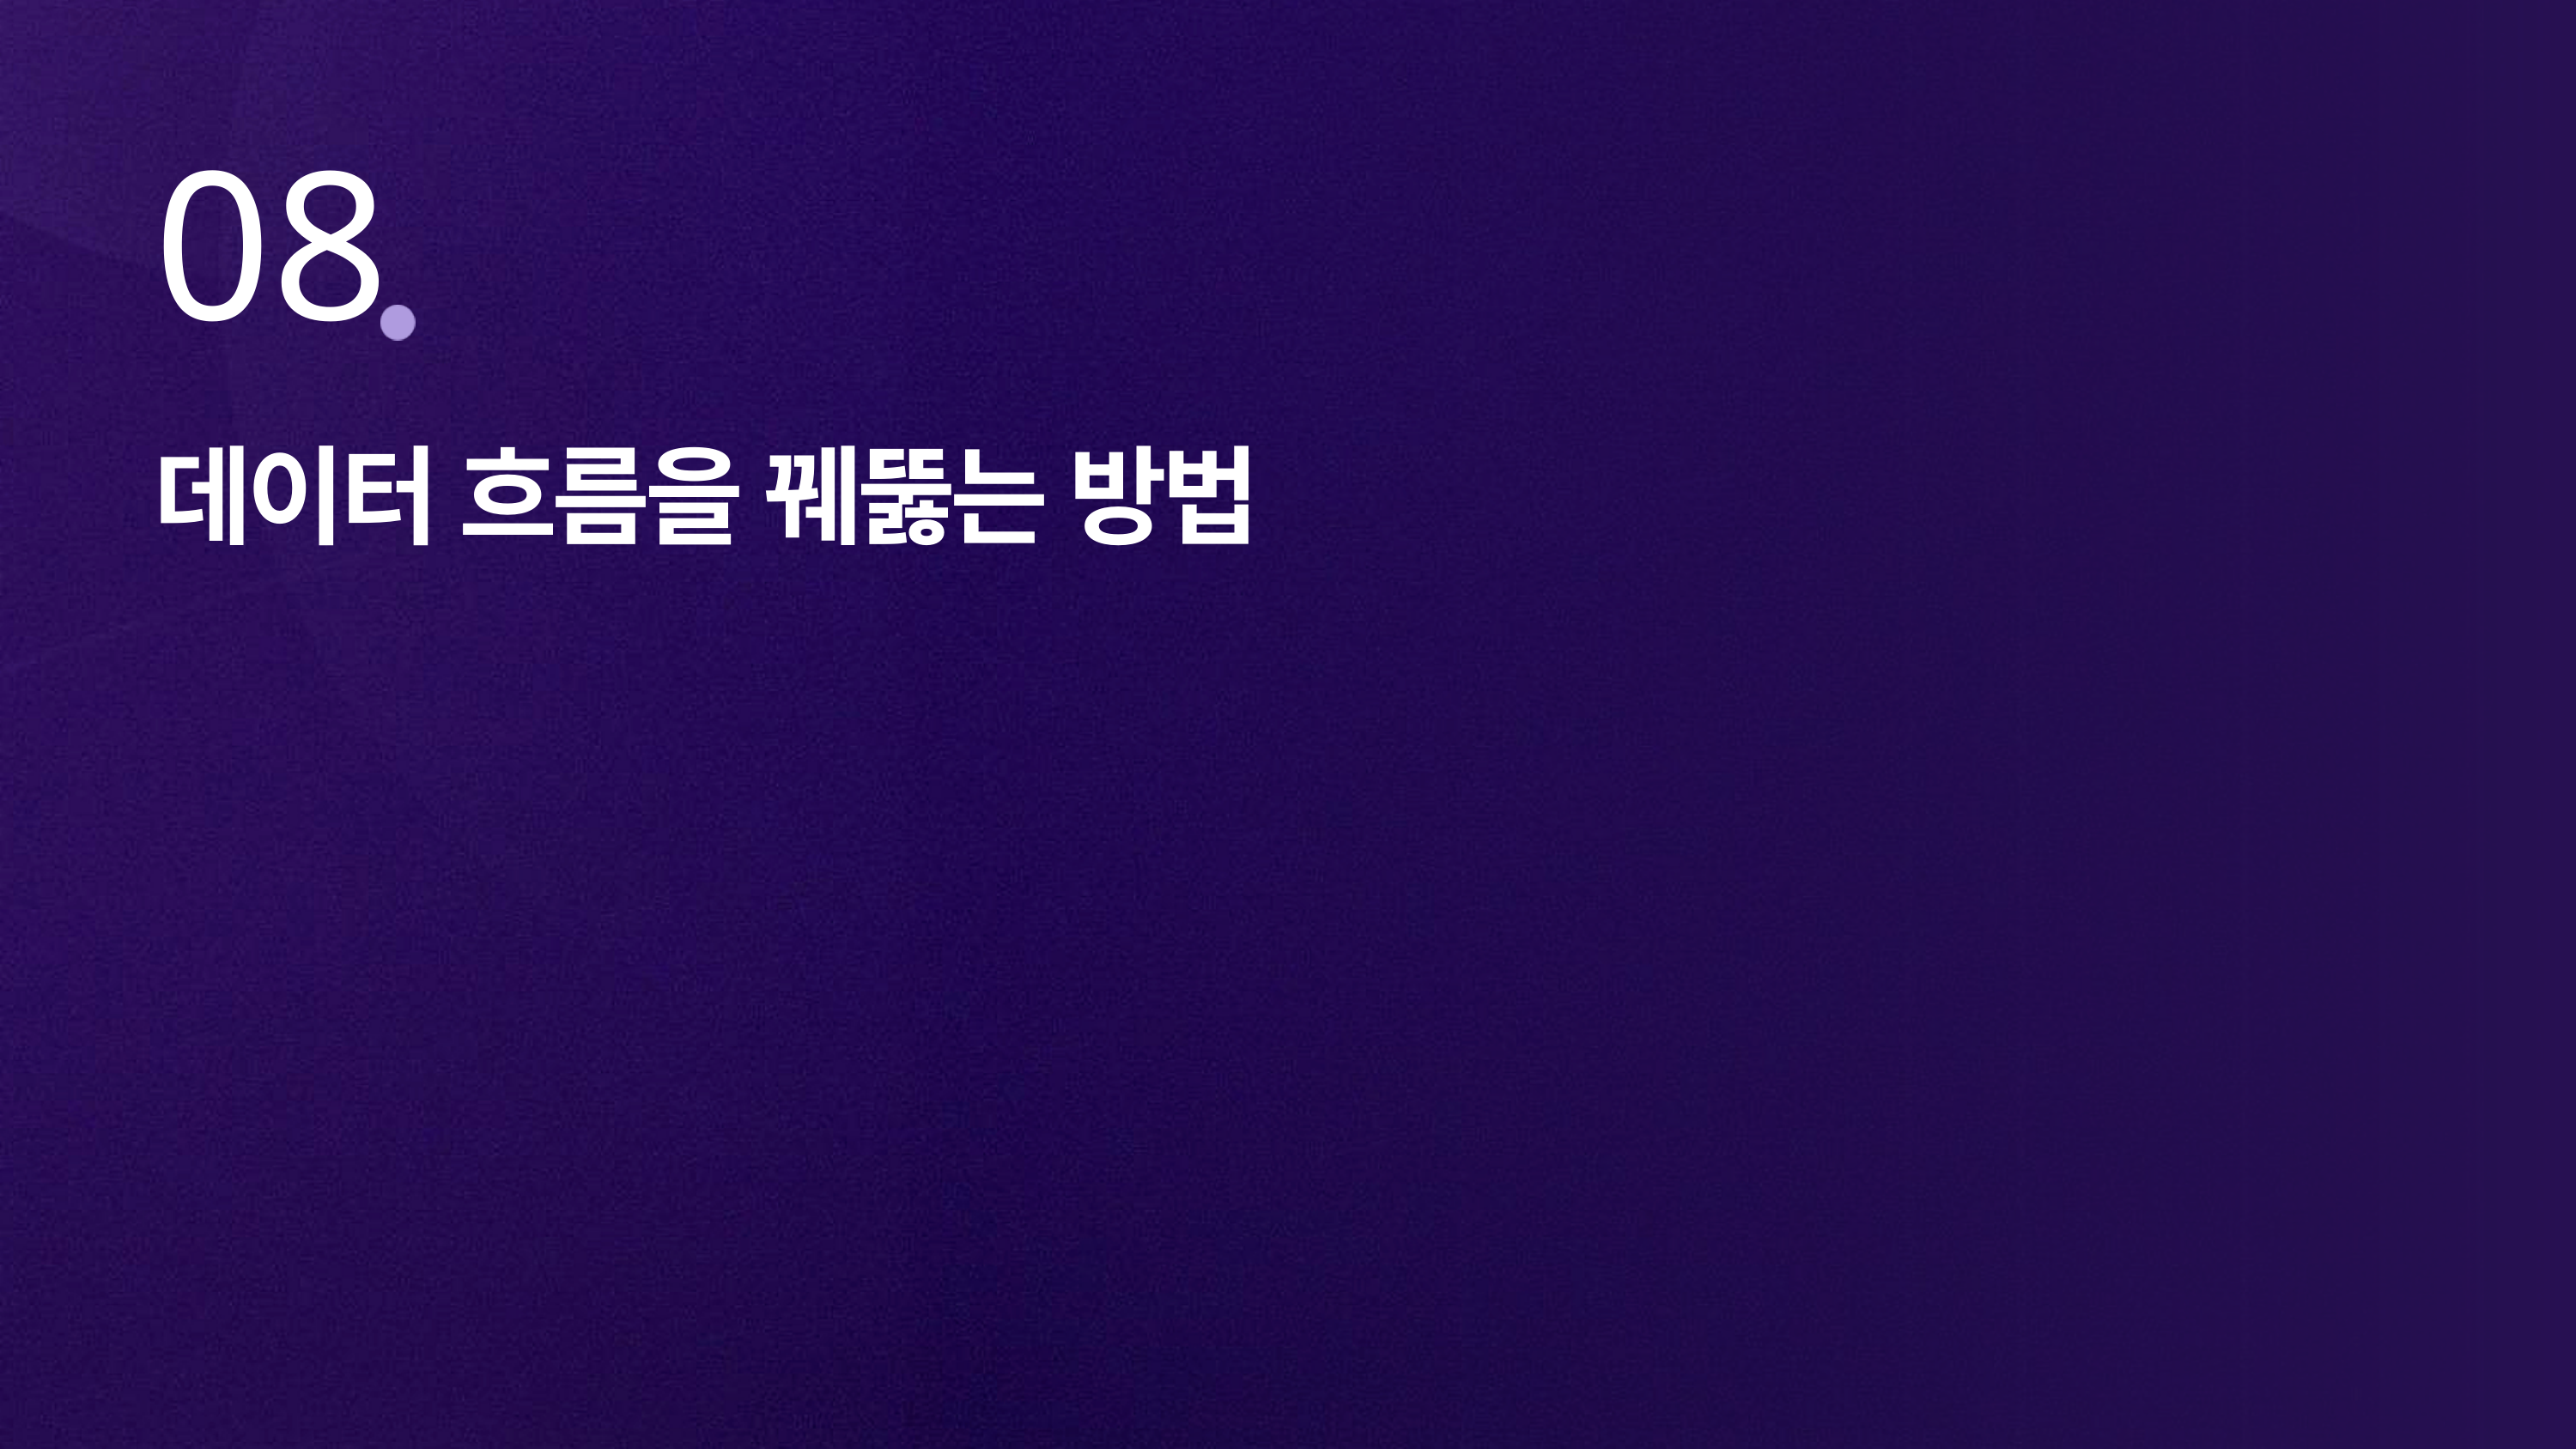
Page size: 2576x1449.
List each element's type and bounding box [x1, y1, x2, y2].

text_box [380, 305, 416, 341]
text_box [0, 0, 2576, 1449]
